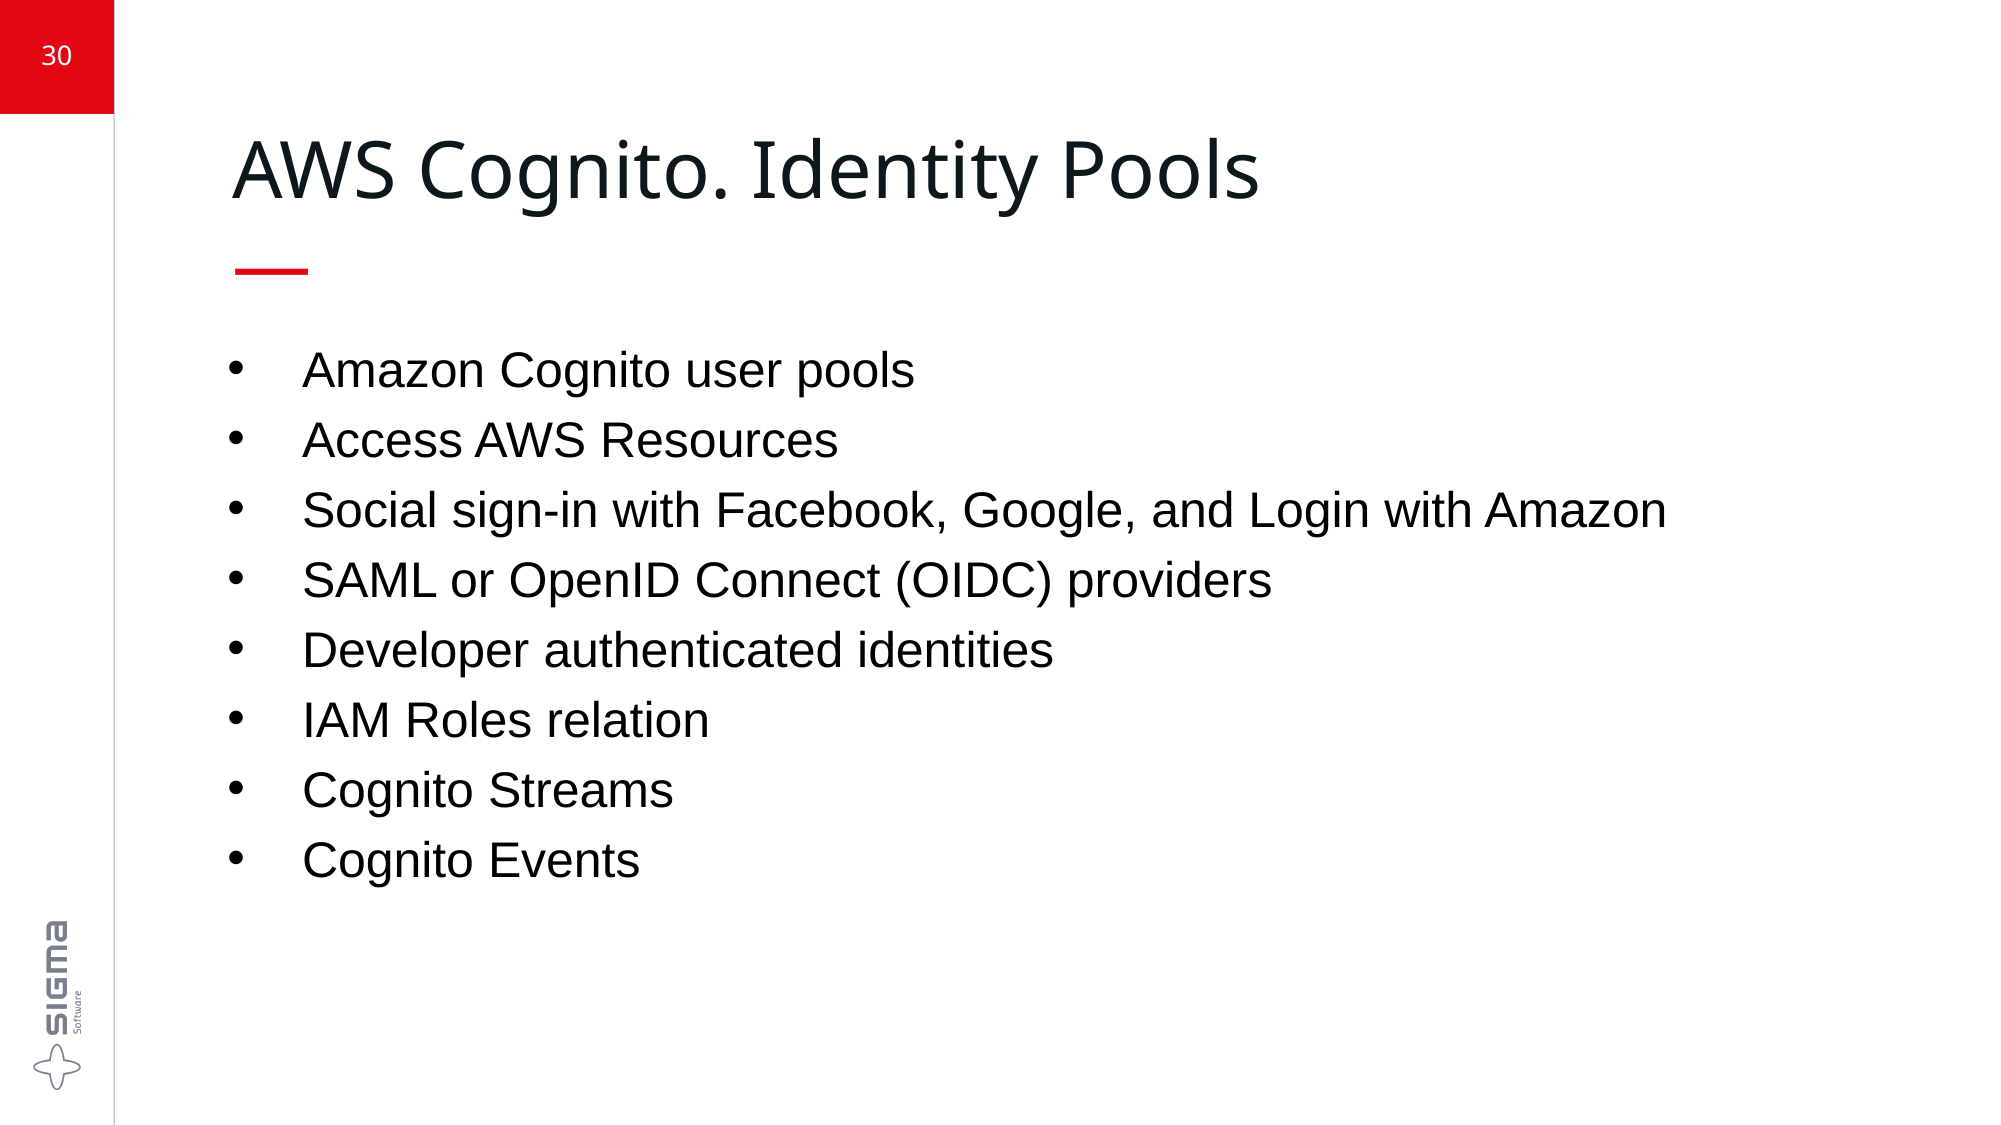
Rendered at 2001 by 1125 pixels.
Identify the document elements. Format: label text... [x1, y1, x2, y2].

title AWS Cognito. Identity Pools — [232, 119, 1886, 312]
picture [34, 922, 81, 1090]
text_box Amazon Cognito user pools Access AWS Resources Social sign-in with Facebook, Google, and Login with Amazon SAML or OpenID Connect (OIDC) providers Developer authenticated identities IAM Roles relation Cognito Streams Cognito Events [212, 329, 1728, 1088]
slide_number 30 [0, 0, 114, 114]
